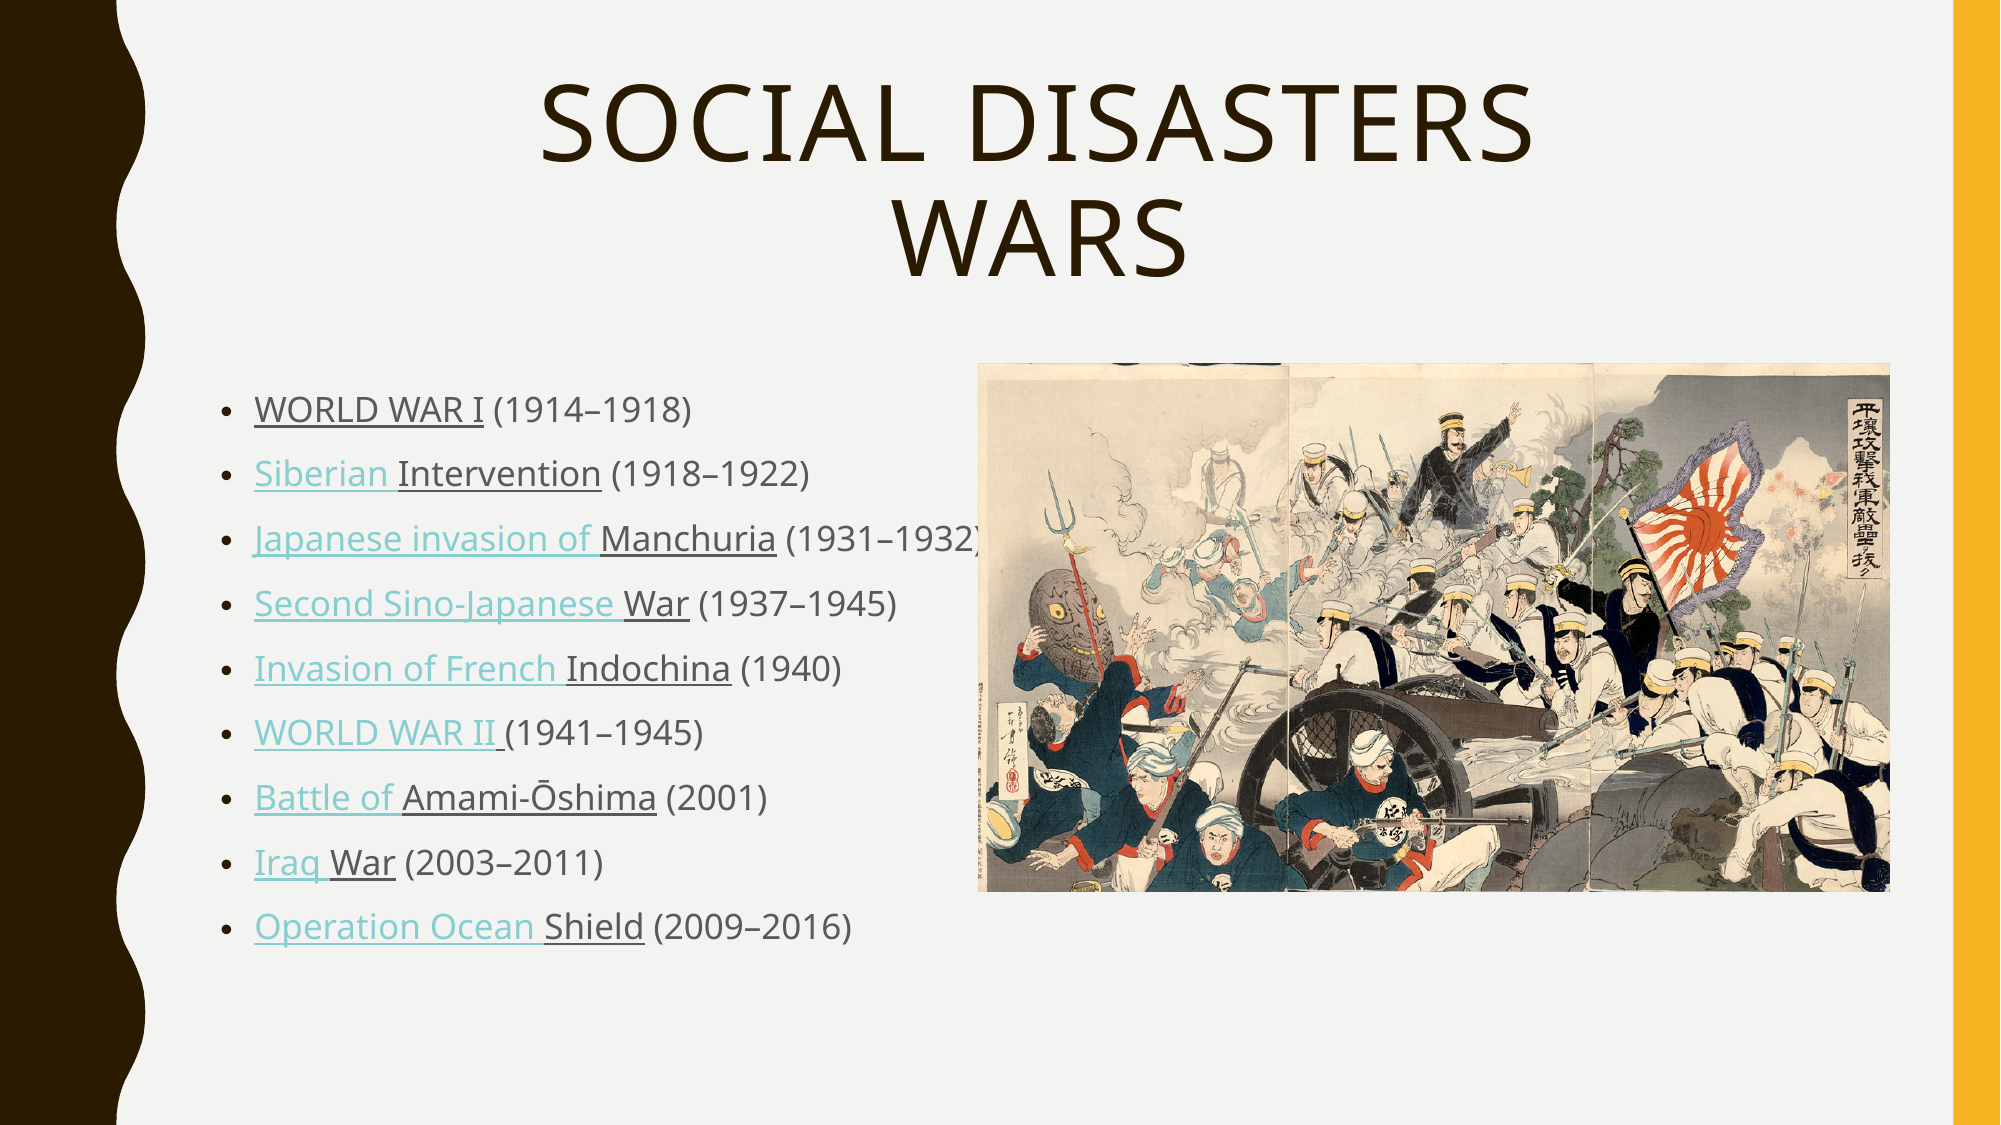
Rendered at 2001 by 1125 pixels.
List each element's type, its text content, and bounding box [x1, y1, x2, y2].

list WORLD WAR I (1914–1918) Siberian Intervention (1918–1922) Japanese invasion of Manchuria (1931–1932) Second Sino-Japanese War (1937–1945) Invasion of French Indochina (1940) WORLD WAR II (1941–1945) Battle of Amami-Ōshima (2001) Iraq War (2003–2011) Operation Ocean Shield (2009–2016) [205, 375, 1875, 965]
title SOCIAL DISASTERS wars [205, 62, 1875, 308]
picture [978, 363, 1890, 892]
